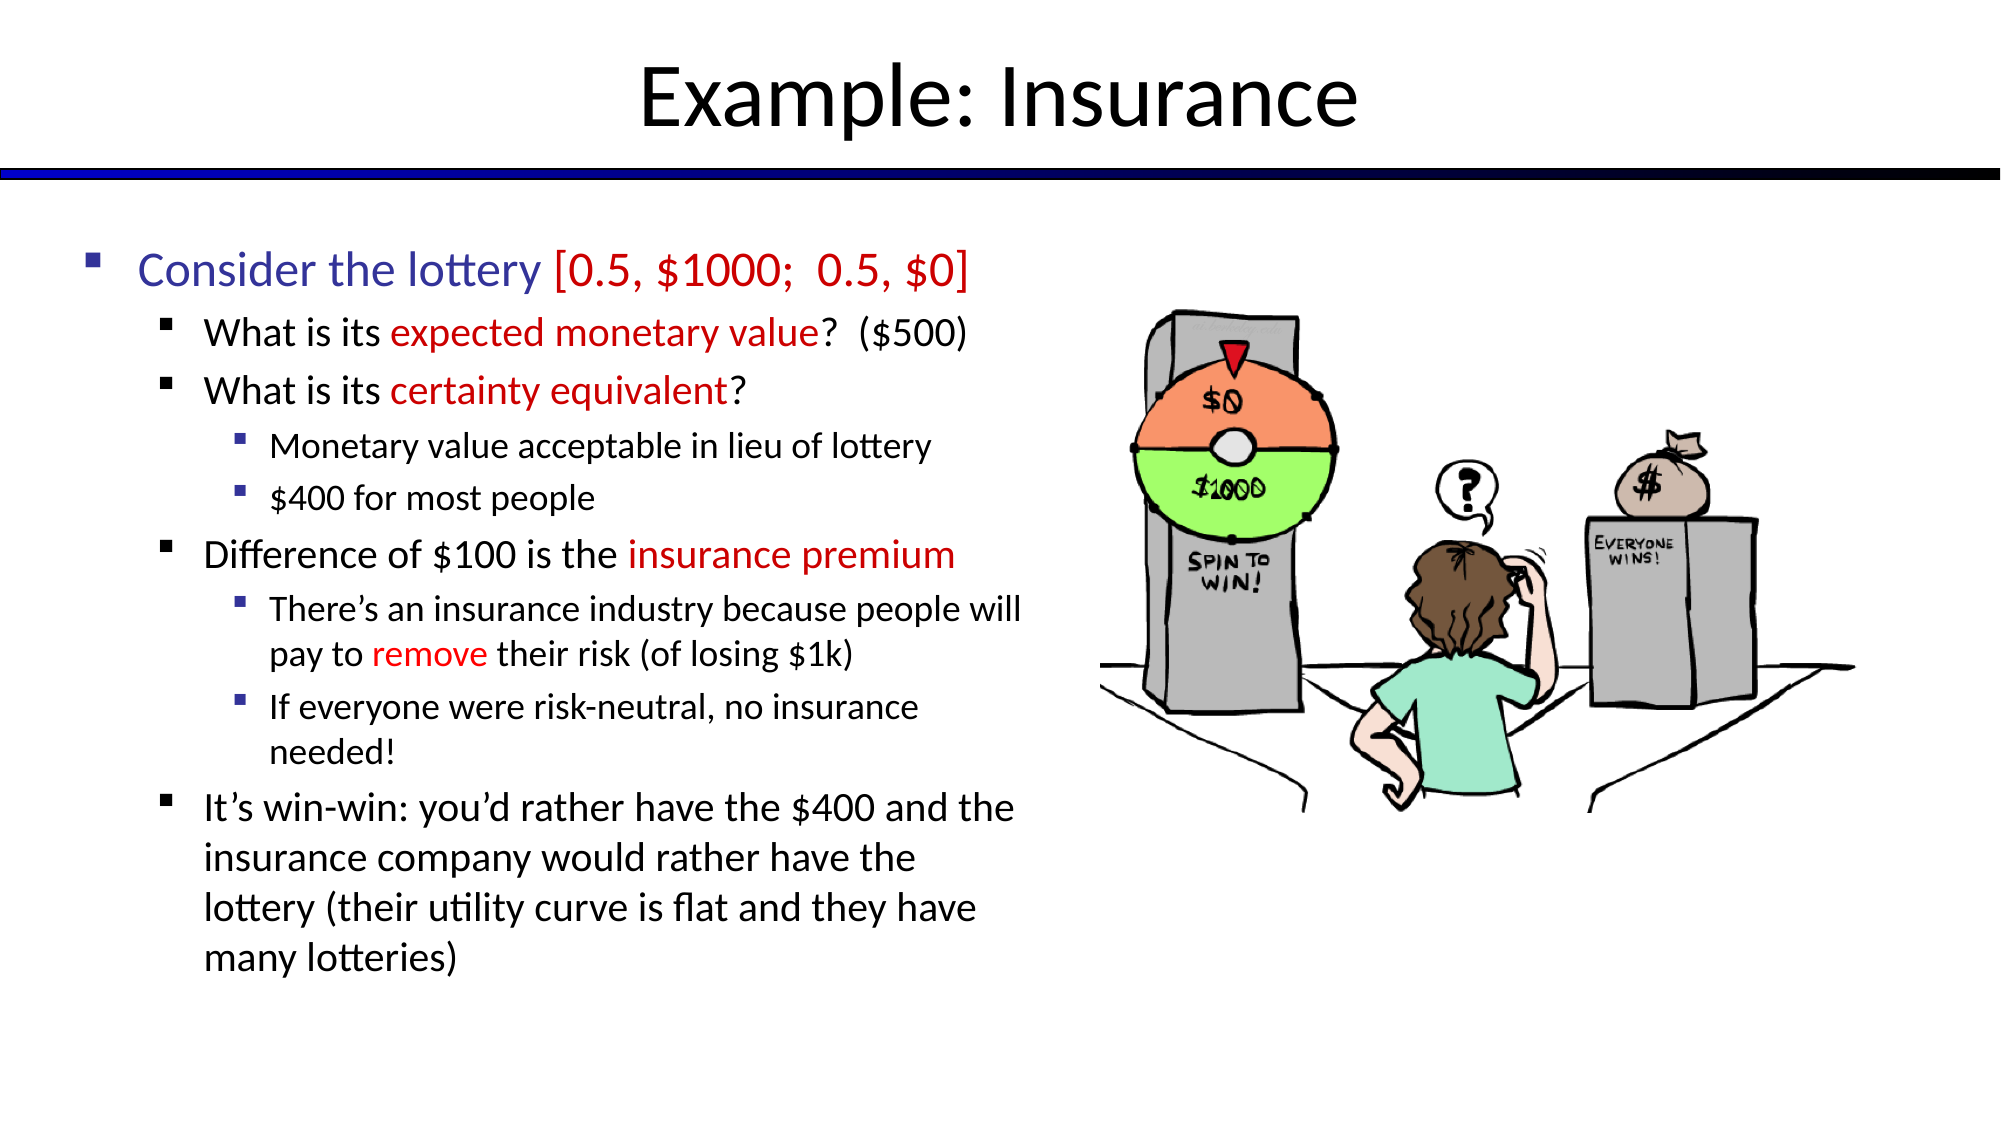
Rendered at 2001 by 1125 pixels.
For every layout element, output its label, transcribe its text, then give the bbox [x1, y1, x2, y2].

list Consider the lottery [0.5, $1000; 0.5, $0] What is its expected monetary value? ($500) What is its certainty equivalent? Monetary value acceptable in lieu of lottery $400 for most people Difference of $100 is the insurance premium There’s an insurance industry because people will pay to remove their risk (of losing $1k) If everyone were risk-neutral, no insurance needed! It’s win-win: you’d rather have the $400 and the insurance company would rather have the lottery (their utility curve is flat and they have many lotteries) [66, 228, 1038, 1038]
picture [1099, 298, 1872, 813]
title Example: Insurance [0, 0, 2000, 184]
